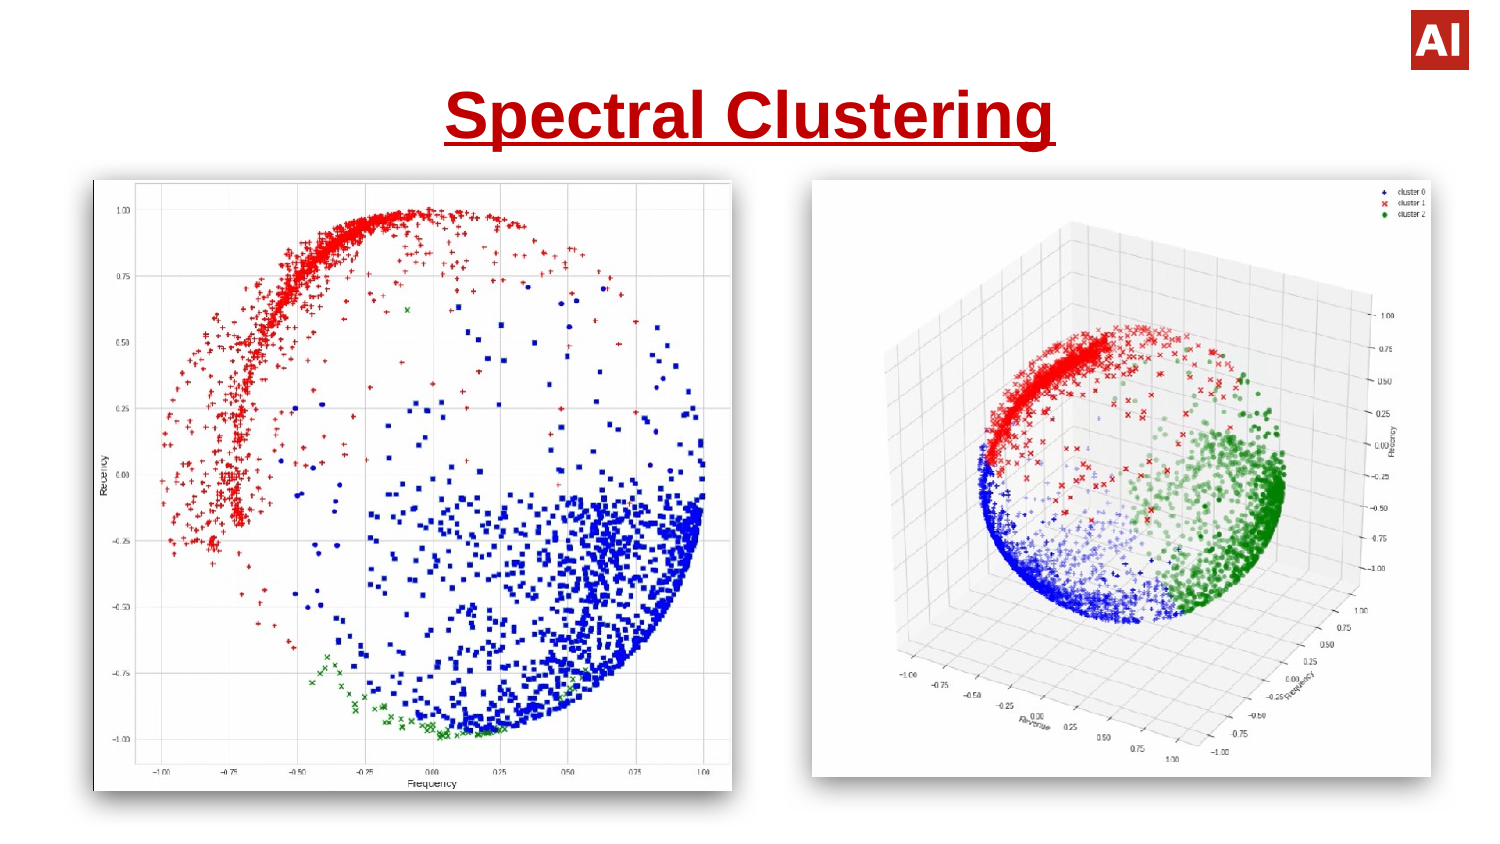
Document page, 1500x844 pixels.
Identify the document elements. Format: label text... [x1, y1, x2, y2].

picture [1411, 10, 1469, 70]
picture [93, 180, 732, 792]
picture [812, 180, 1431, 777]
title Spectral Clustering [51, 72, 1449, 167]
